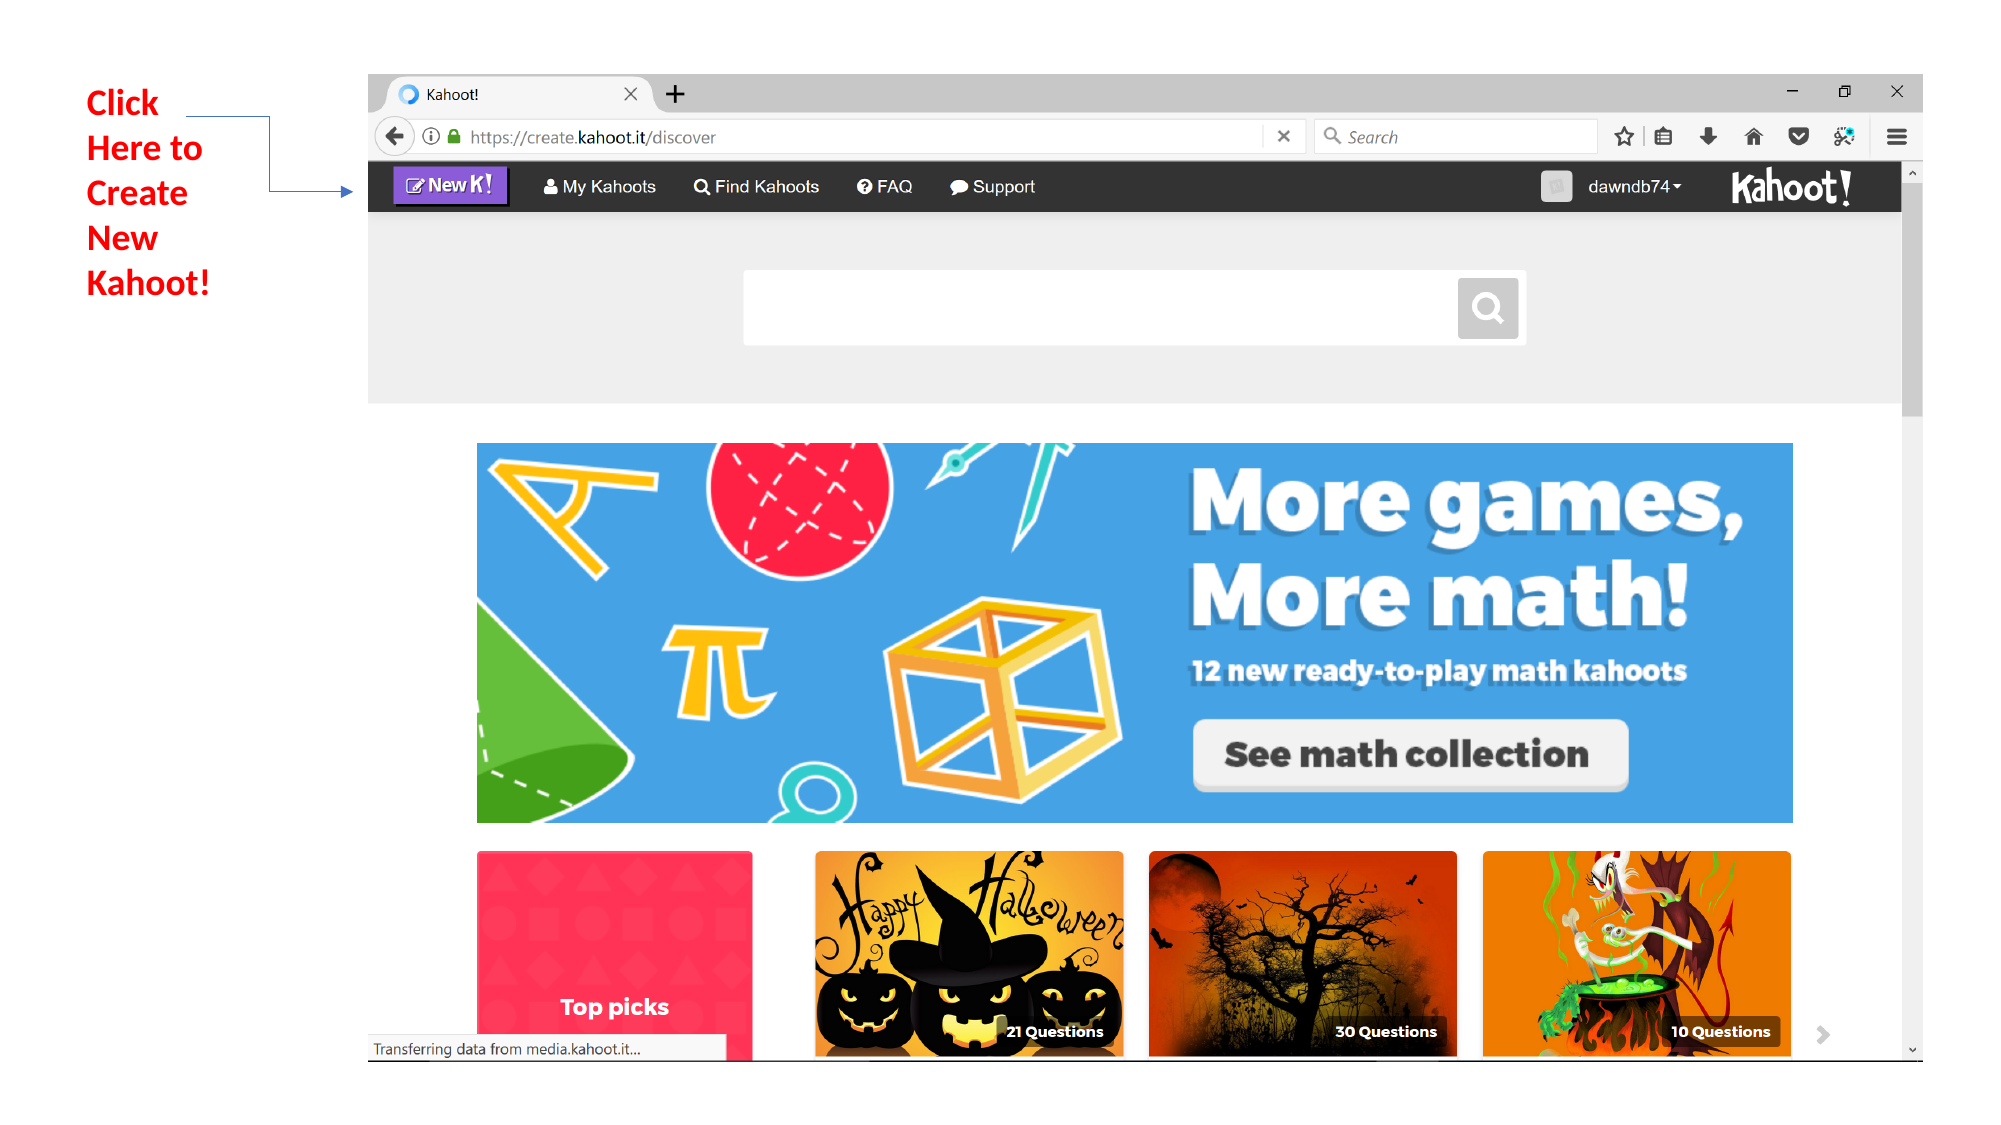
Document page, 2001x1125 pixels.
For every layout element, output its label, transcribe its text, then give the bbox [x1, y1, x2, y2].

text_box Click Here to Create New Kahoot! [72, 70, 243, 311]
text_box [186, 116, 354, 192]
picture [367, 74, 1923, 1062]
